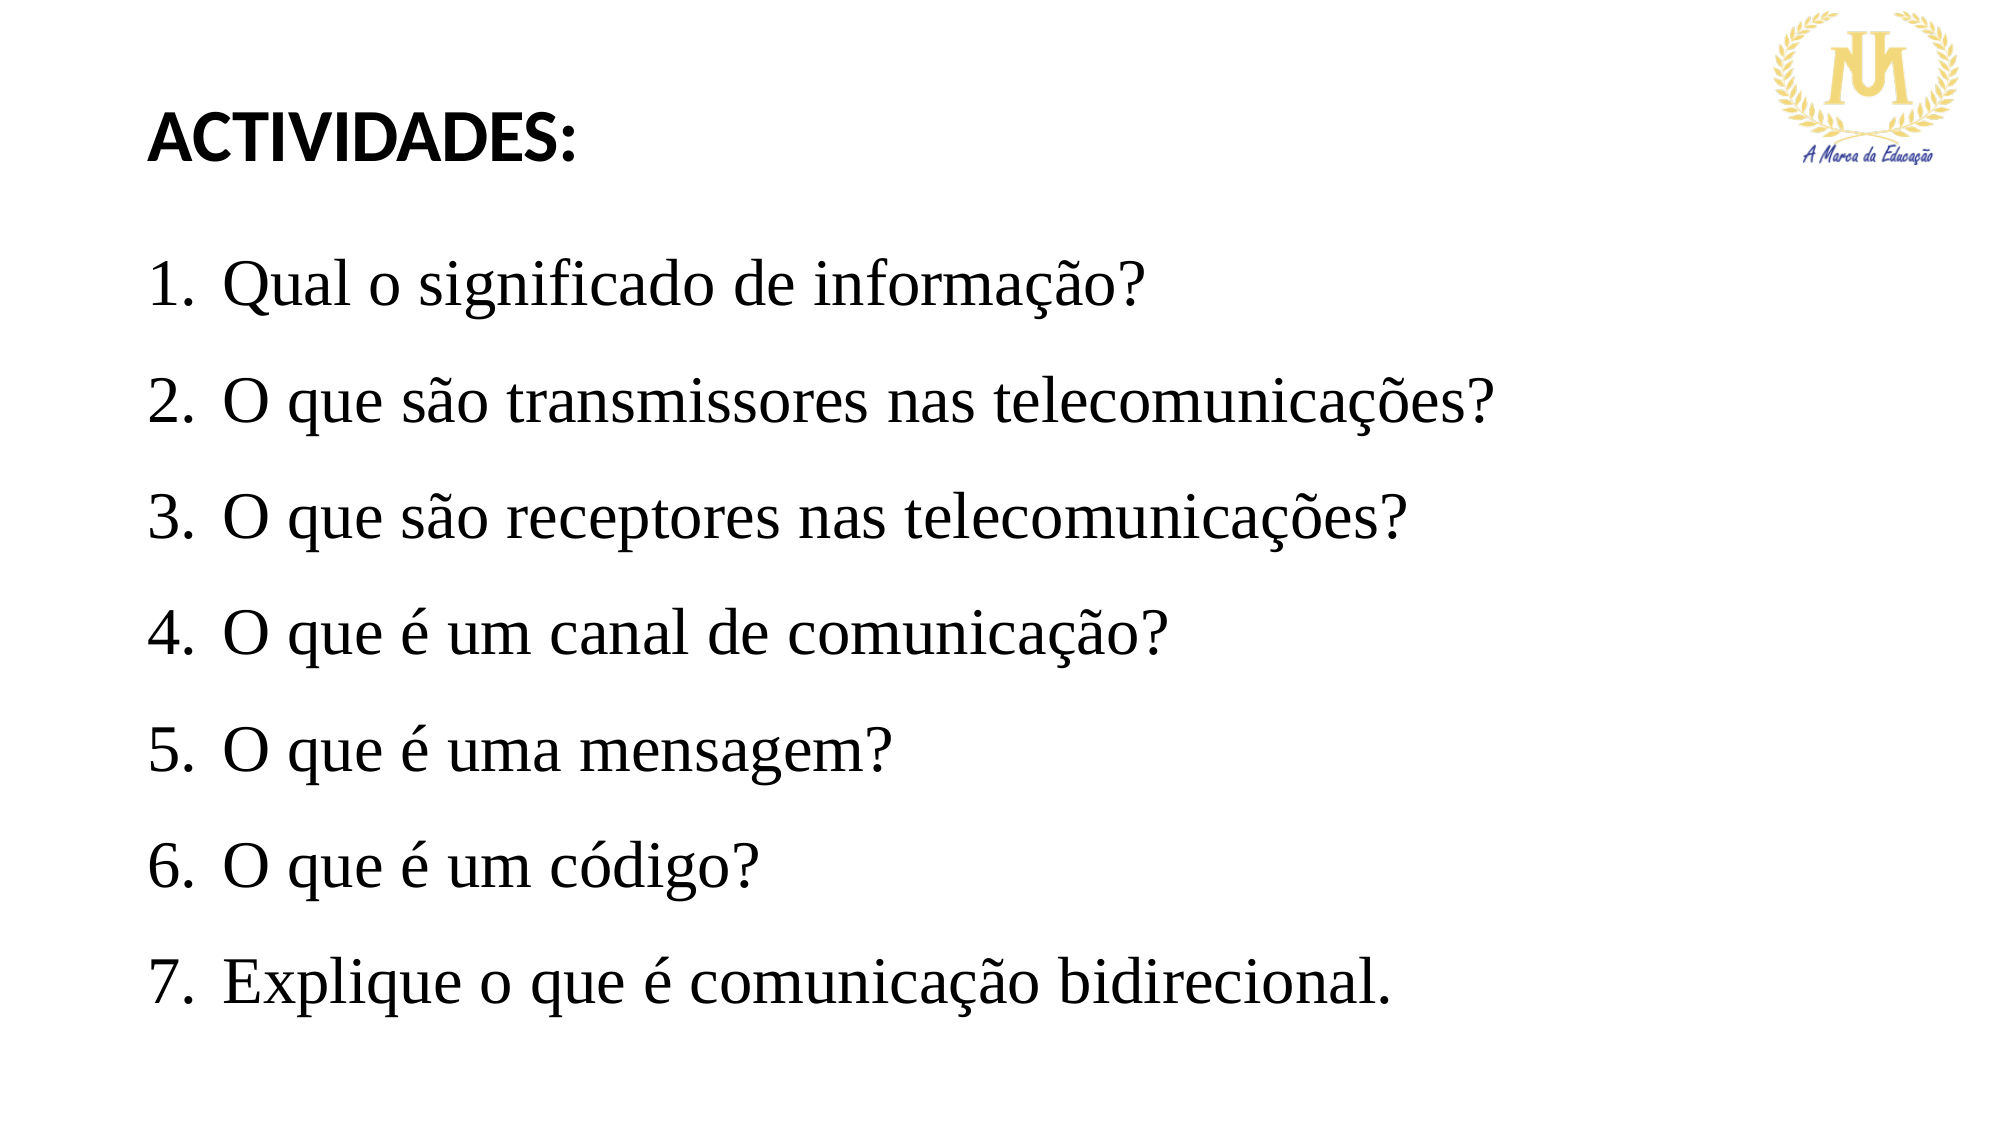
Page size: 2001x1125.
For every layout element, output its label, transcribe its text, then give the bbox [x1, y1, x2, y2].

picture [1773, 11, 1959, 165]
text_box Qual o significado de informação? O que são transmissores nas telecomunicações? O que são receptores nas telecomunicações? O que é um canal de comunicação? O que é uma mensagem? O que é um código? Explique o que é comunicação bidirecional. [145, 236, 1748, 1017]
title ACTIVIDADES: [145, 35, 1106, 226]
